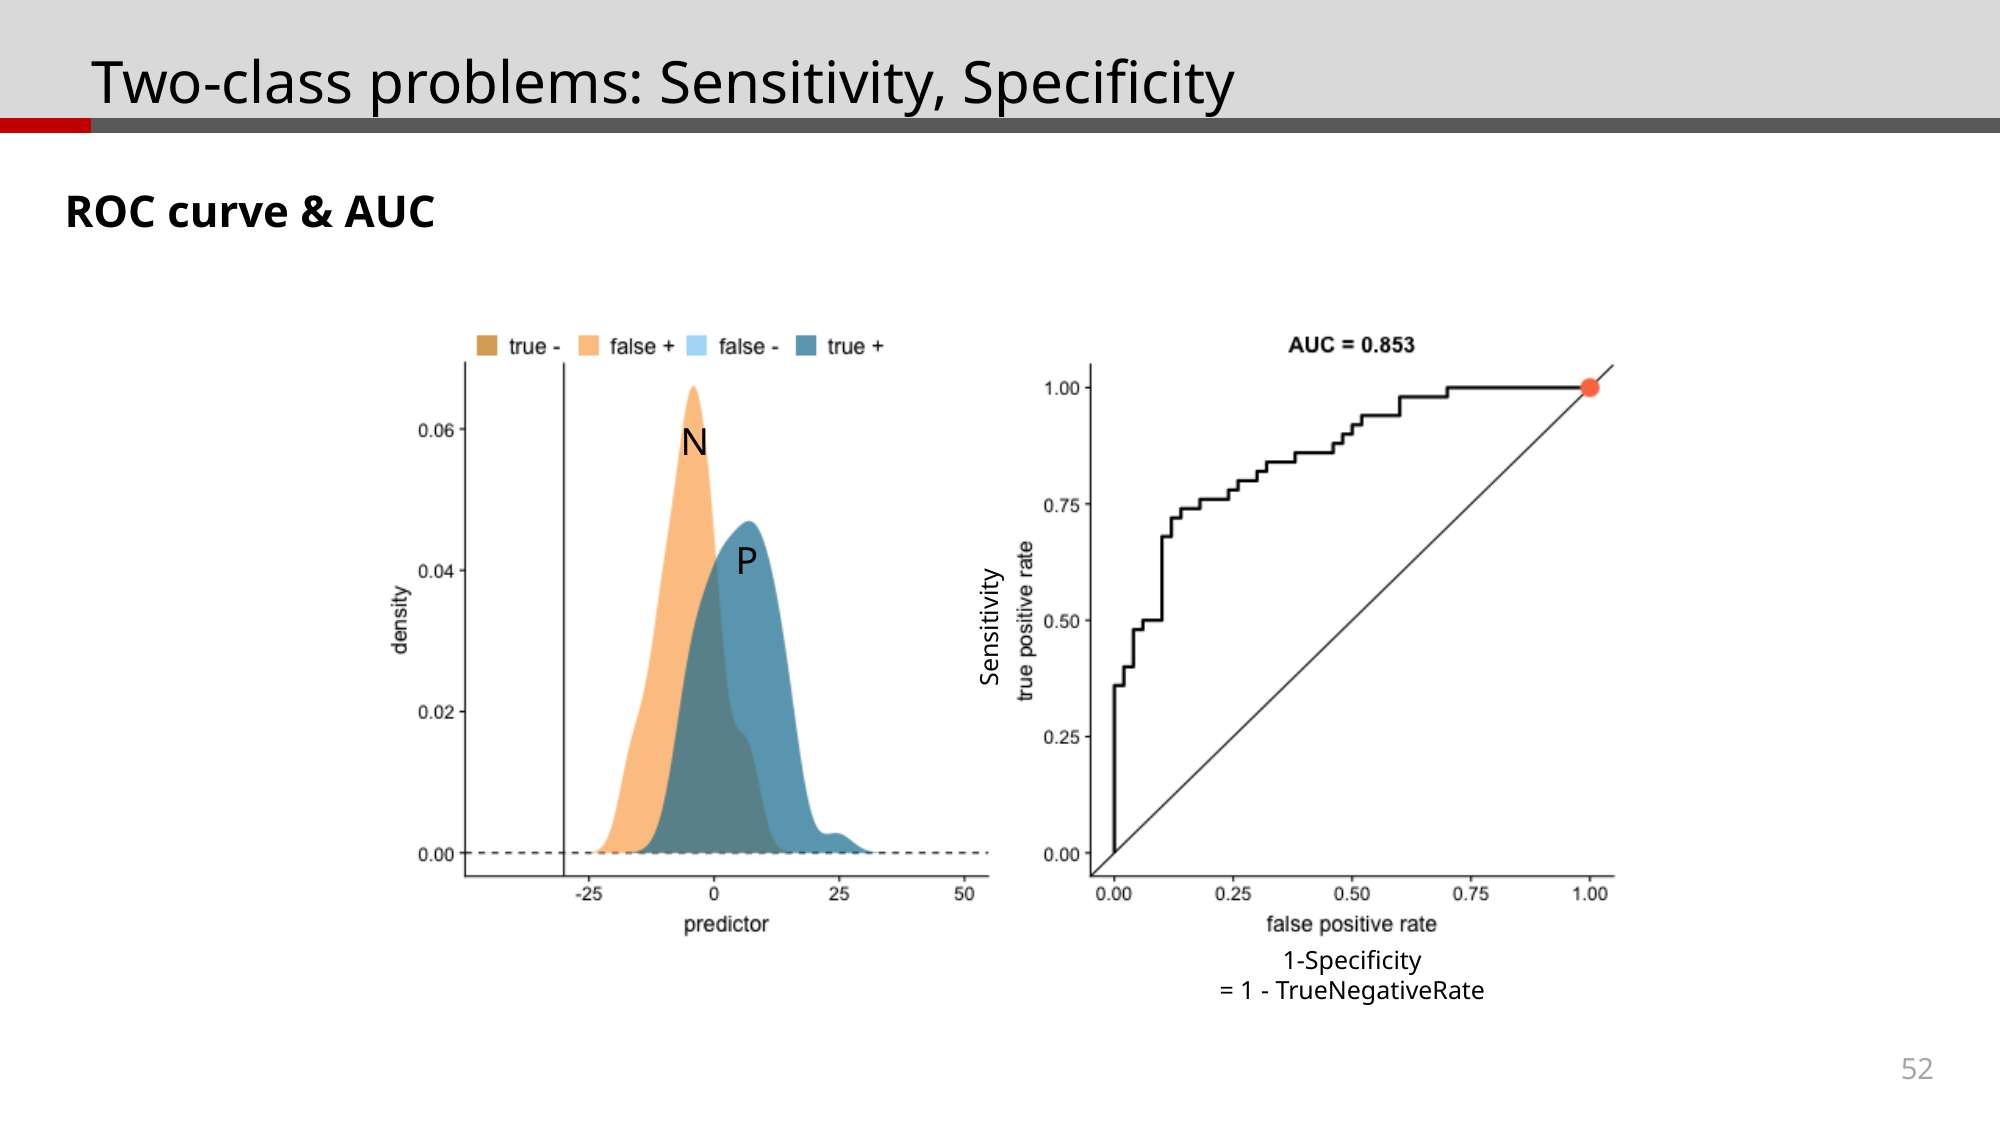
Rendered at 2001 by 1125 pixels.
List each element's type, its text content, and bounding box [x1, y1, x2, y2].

title Two-class problems: Sensitivity, Specificity [91, 0, 1949, 115]
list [374, 323, 1625, 949]
list ROC curve & AUC [49, 181, 1949, 242]
slide_number 52 [1618, 1042, 1949, 1103]
text_box 1-Specificity = 1 - TrueNegativeRate [1137, 949, 1568, 1012]
